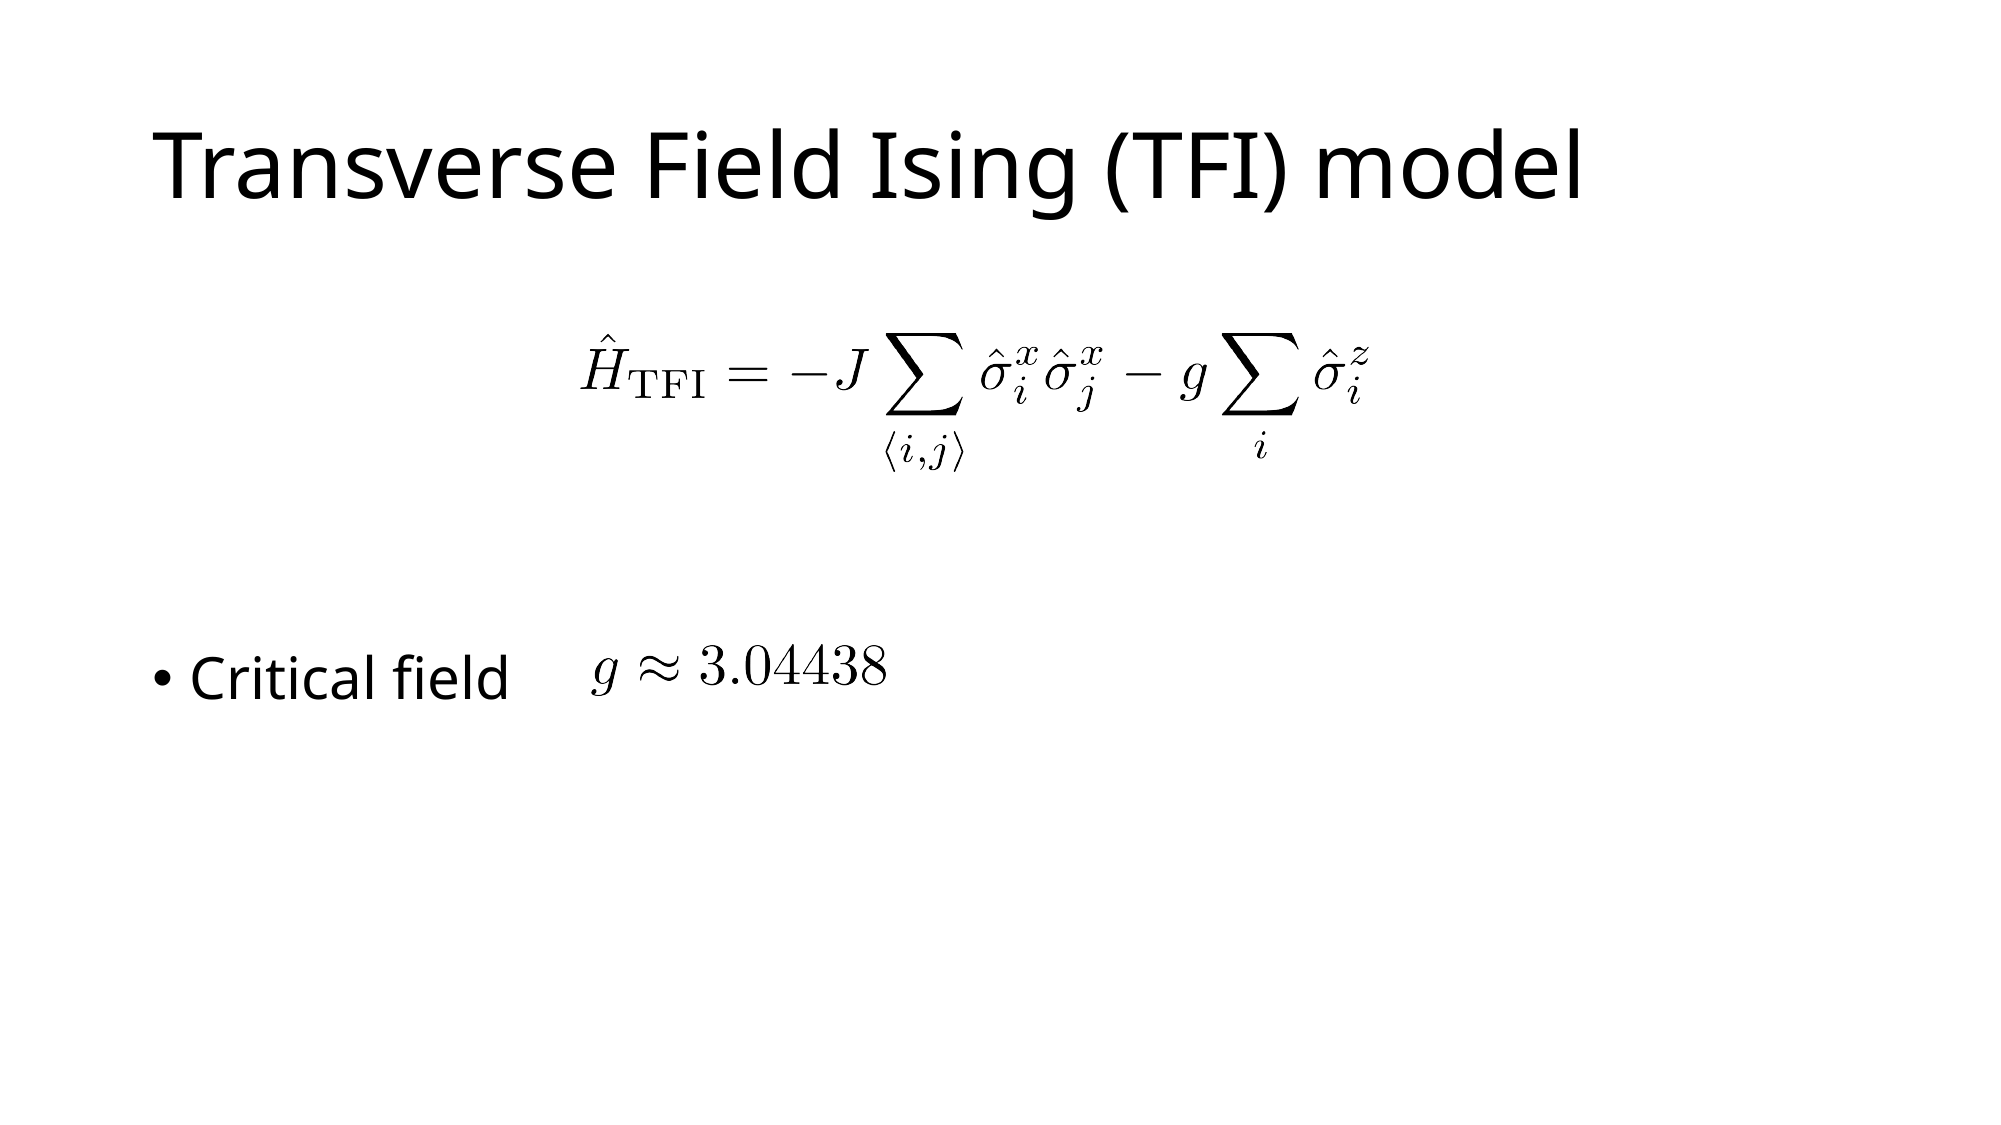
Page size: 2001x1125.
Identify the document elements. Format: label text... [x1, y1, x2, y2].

picture [580, 333, 1370, 472]
list Critical field [137, 299, 1863, 1014]
picture [590, 644, 887, 697]
title Transverse Field Ising (TFI) model [137, 59, 1863, 278]
